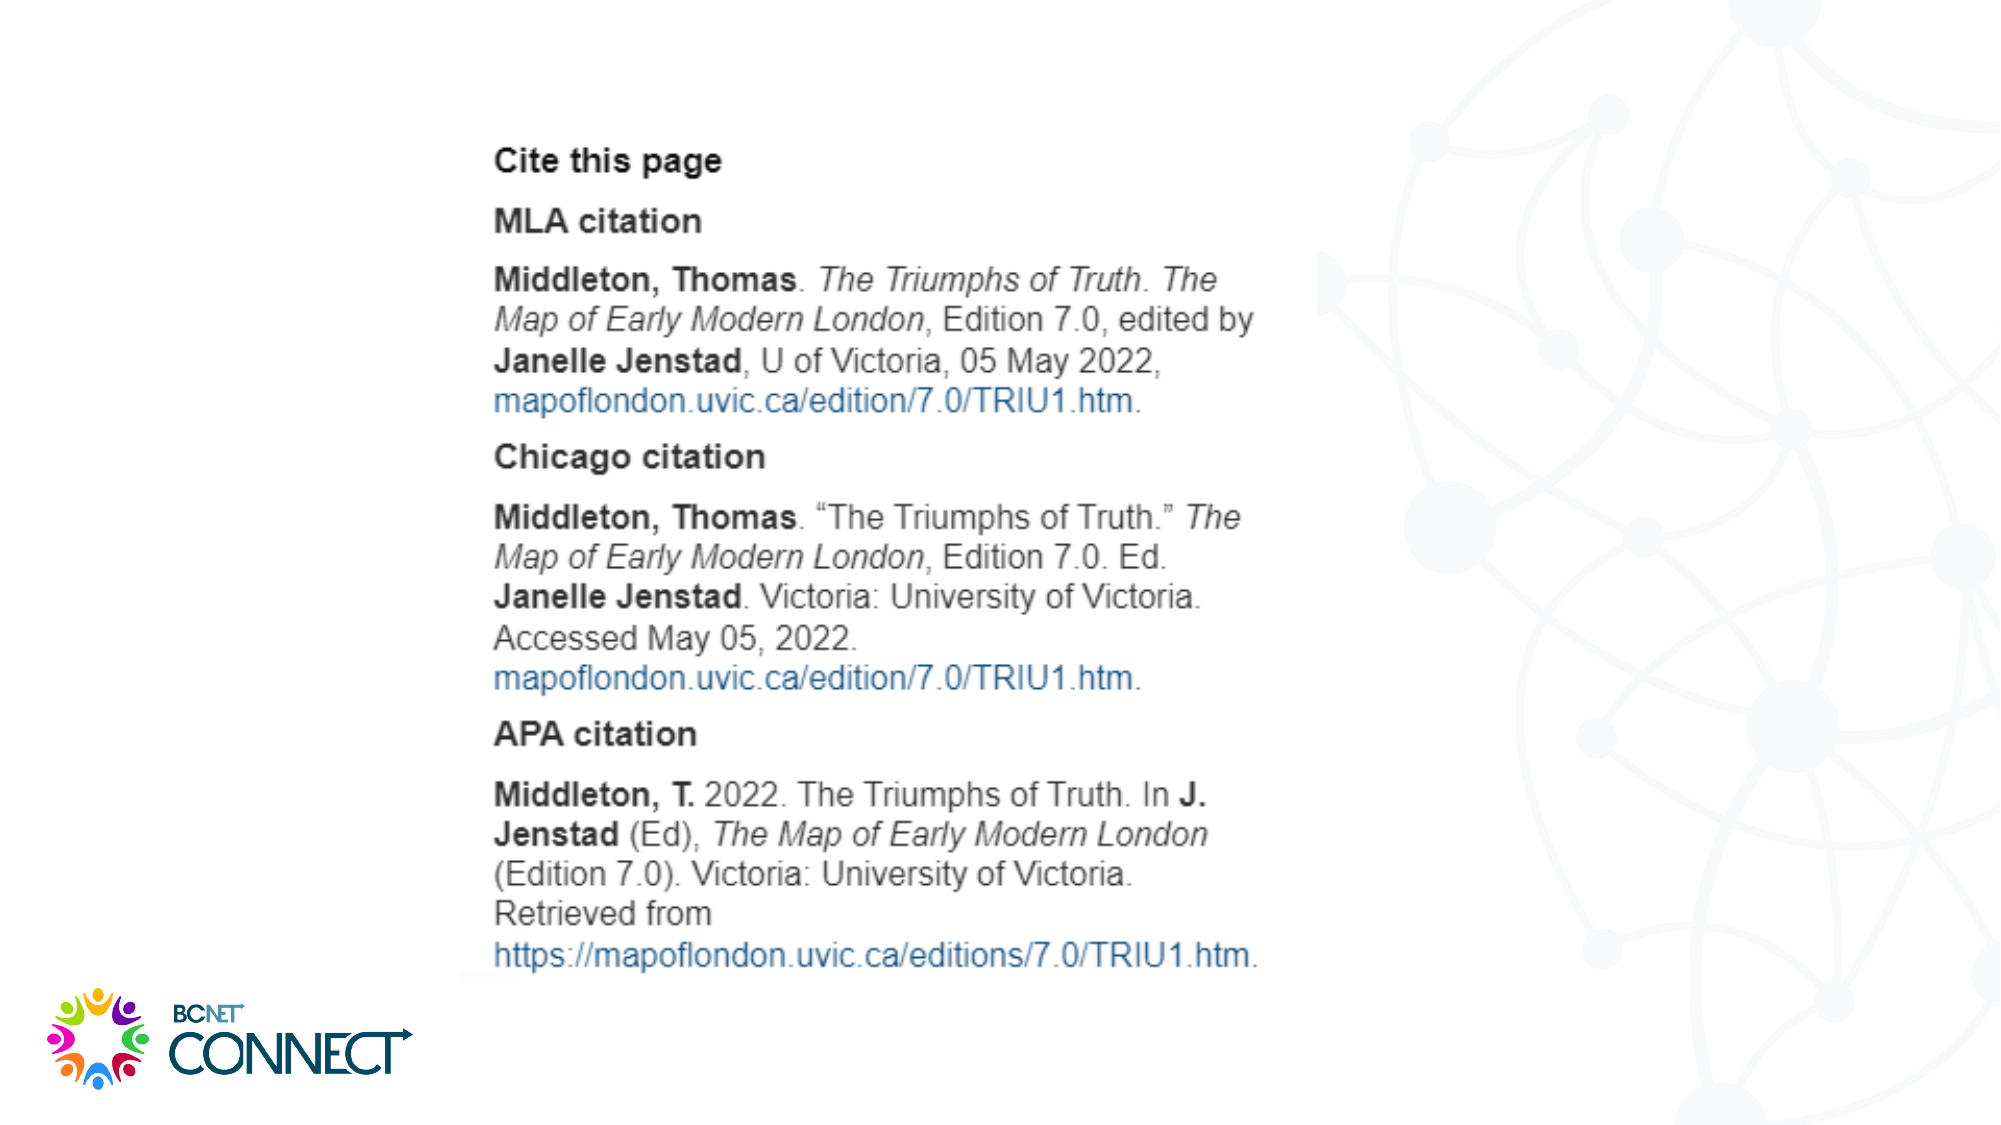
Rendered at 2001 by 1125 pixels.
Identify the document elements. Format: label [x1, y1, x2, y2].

picture [47, 988, 413, 1090]
picture [460, 0, 2000, 1125]
